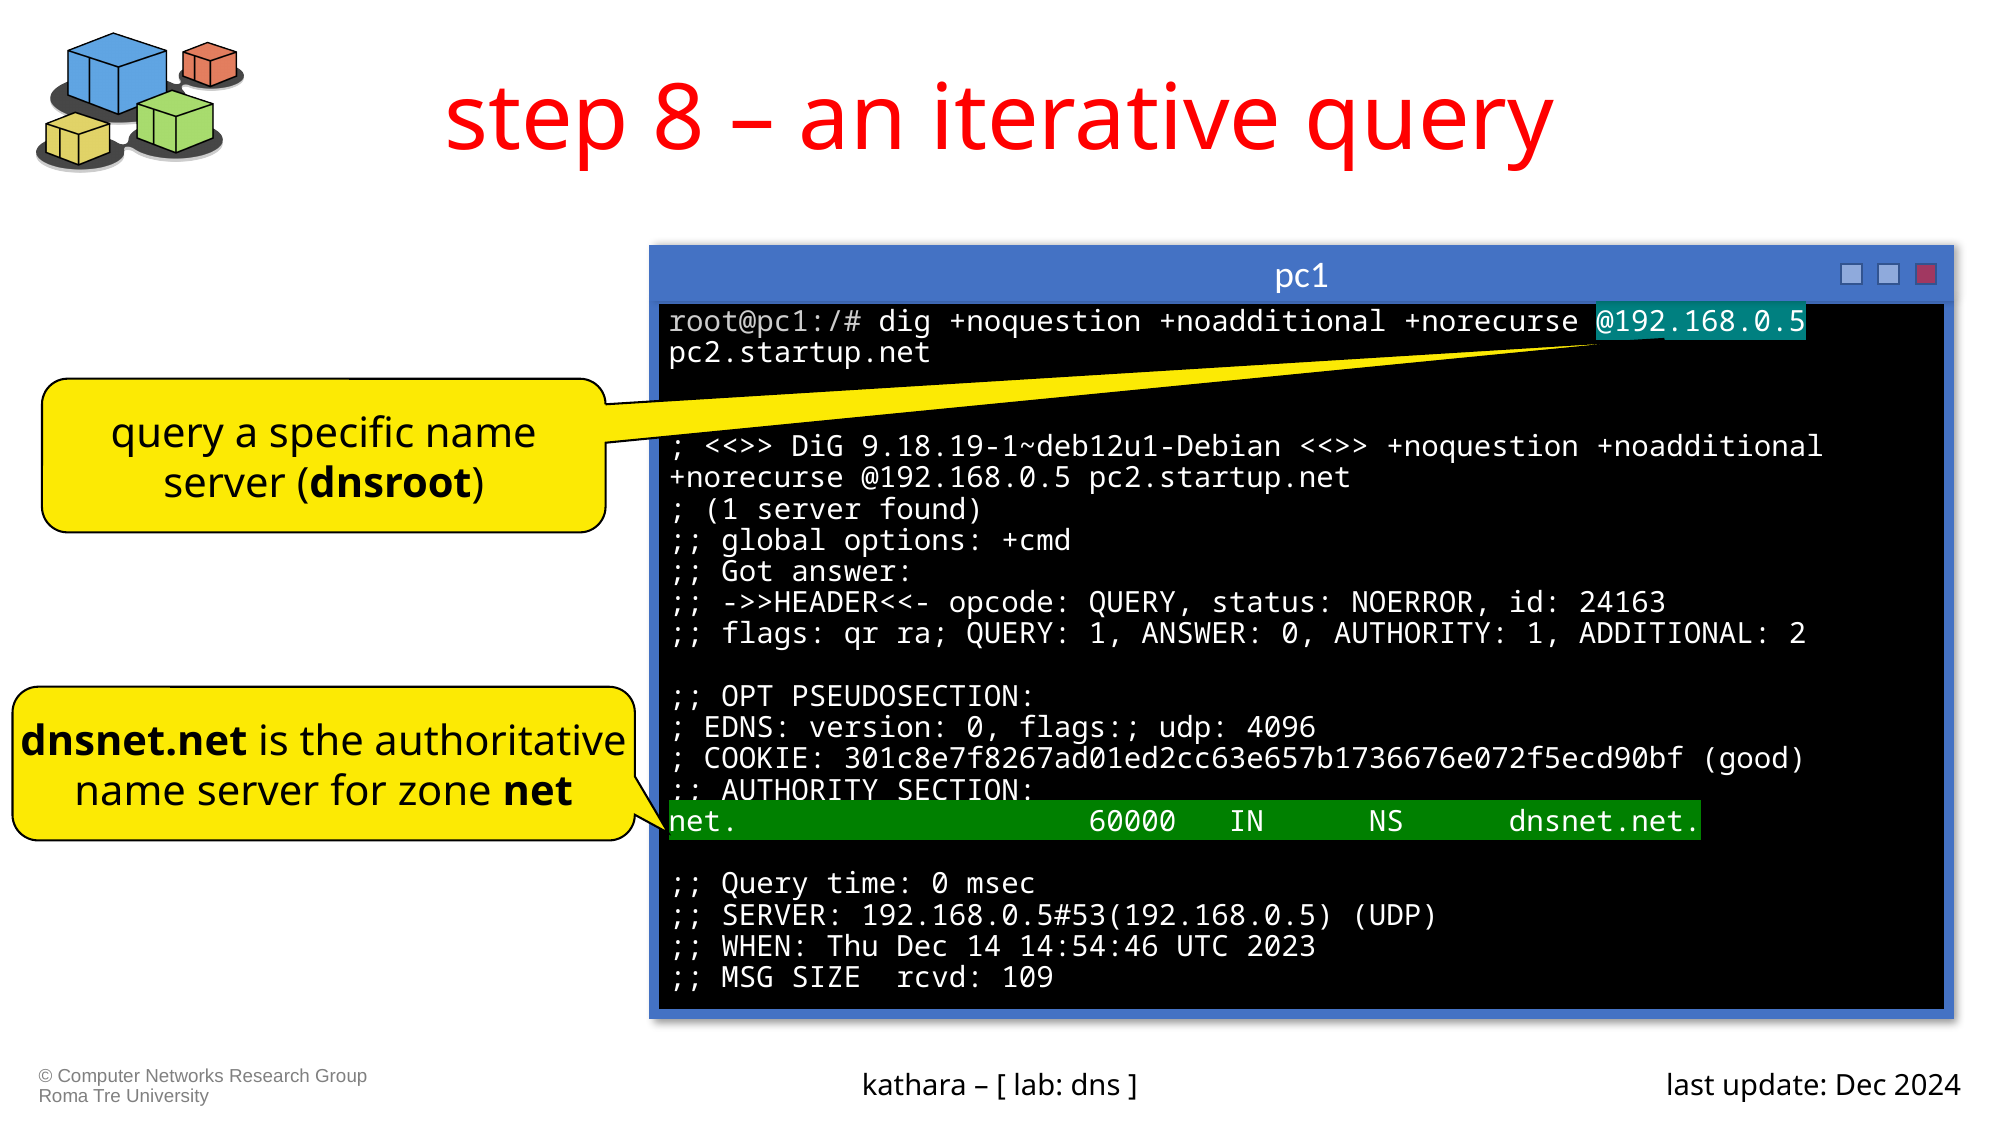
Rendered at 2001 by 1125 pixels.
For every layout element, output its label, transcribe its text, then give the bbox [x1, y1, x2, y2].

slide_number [1519, 1058, 1977, 1114]
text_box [653, 249, 1950, 1015]
title step 8 – an iterative query [99, 19, 1900, 207]
picture [36, 32, 99, 173]
text_box dnsnet.net is the authoritative name server for zone net [12, 686, 648, 841]
footer kathara – [ lab: dns ] [511, 1058, 1489, 1114]
text_box query a specific name server (dnsroot) [41, 378, 648, 533]
